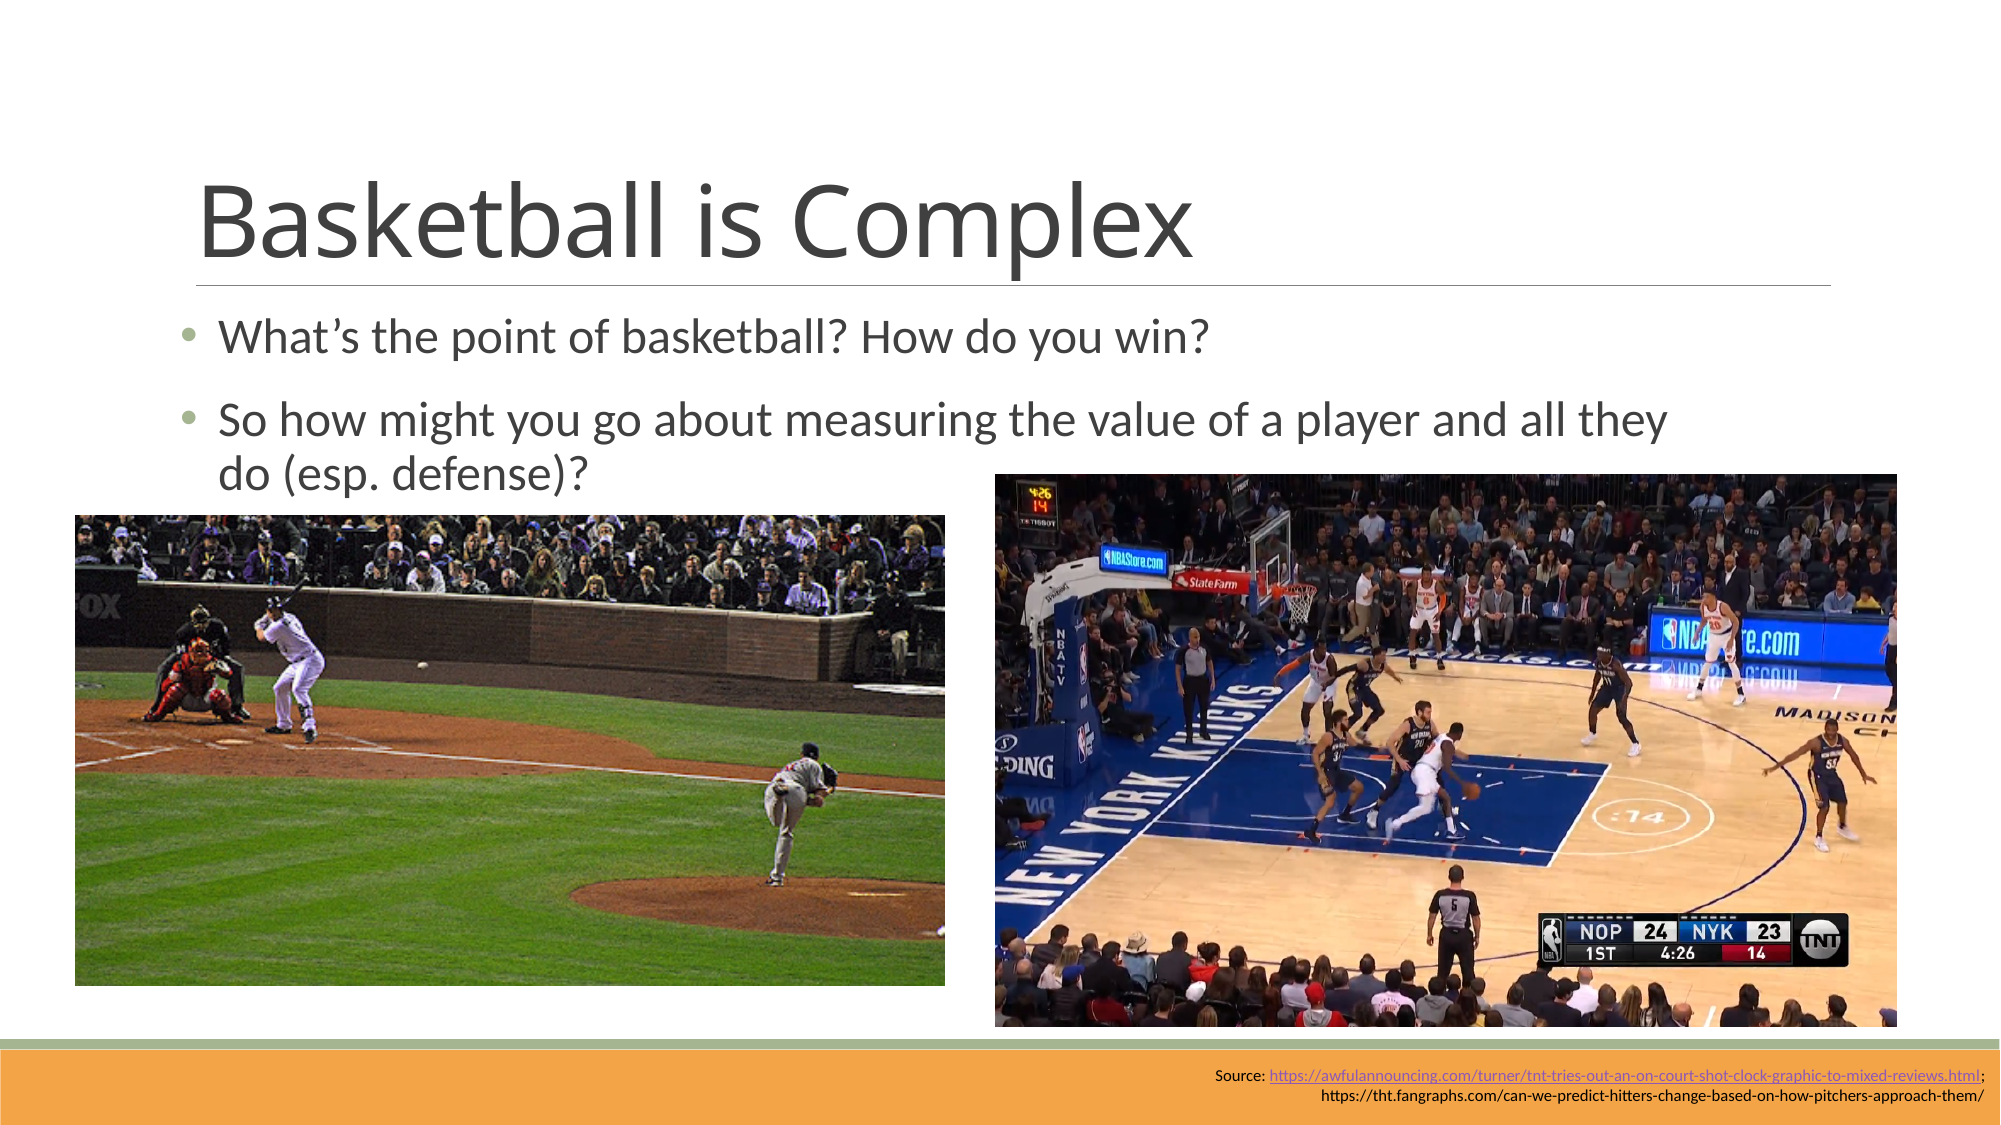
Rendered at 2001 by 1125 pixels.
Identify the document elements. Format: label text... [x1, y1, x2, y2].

text_box Source: https://awfulannouncing.com/turner/tnt-tries-out-an-on-court-shot-clock-graphic-to-mixed-reviews.html; https://tht.fangraphs.com/can-we-predict-hitters-change-based-on-how-pitchers-approach-them/ [999, 1057, 2000, 1113]
list What’s the point of basketball? How do you win? So how might you go about measuring the value of a player and all they do (esp. defense)? [180, 302, 1680, 963]
title Basketball is Complex [180, 47, 1830, 285]
picture [74, 514, 945, 986]
picture [995, 474, 1897, 1027]
